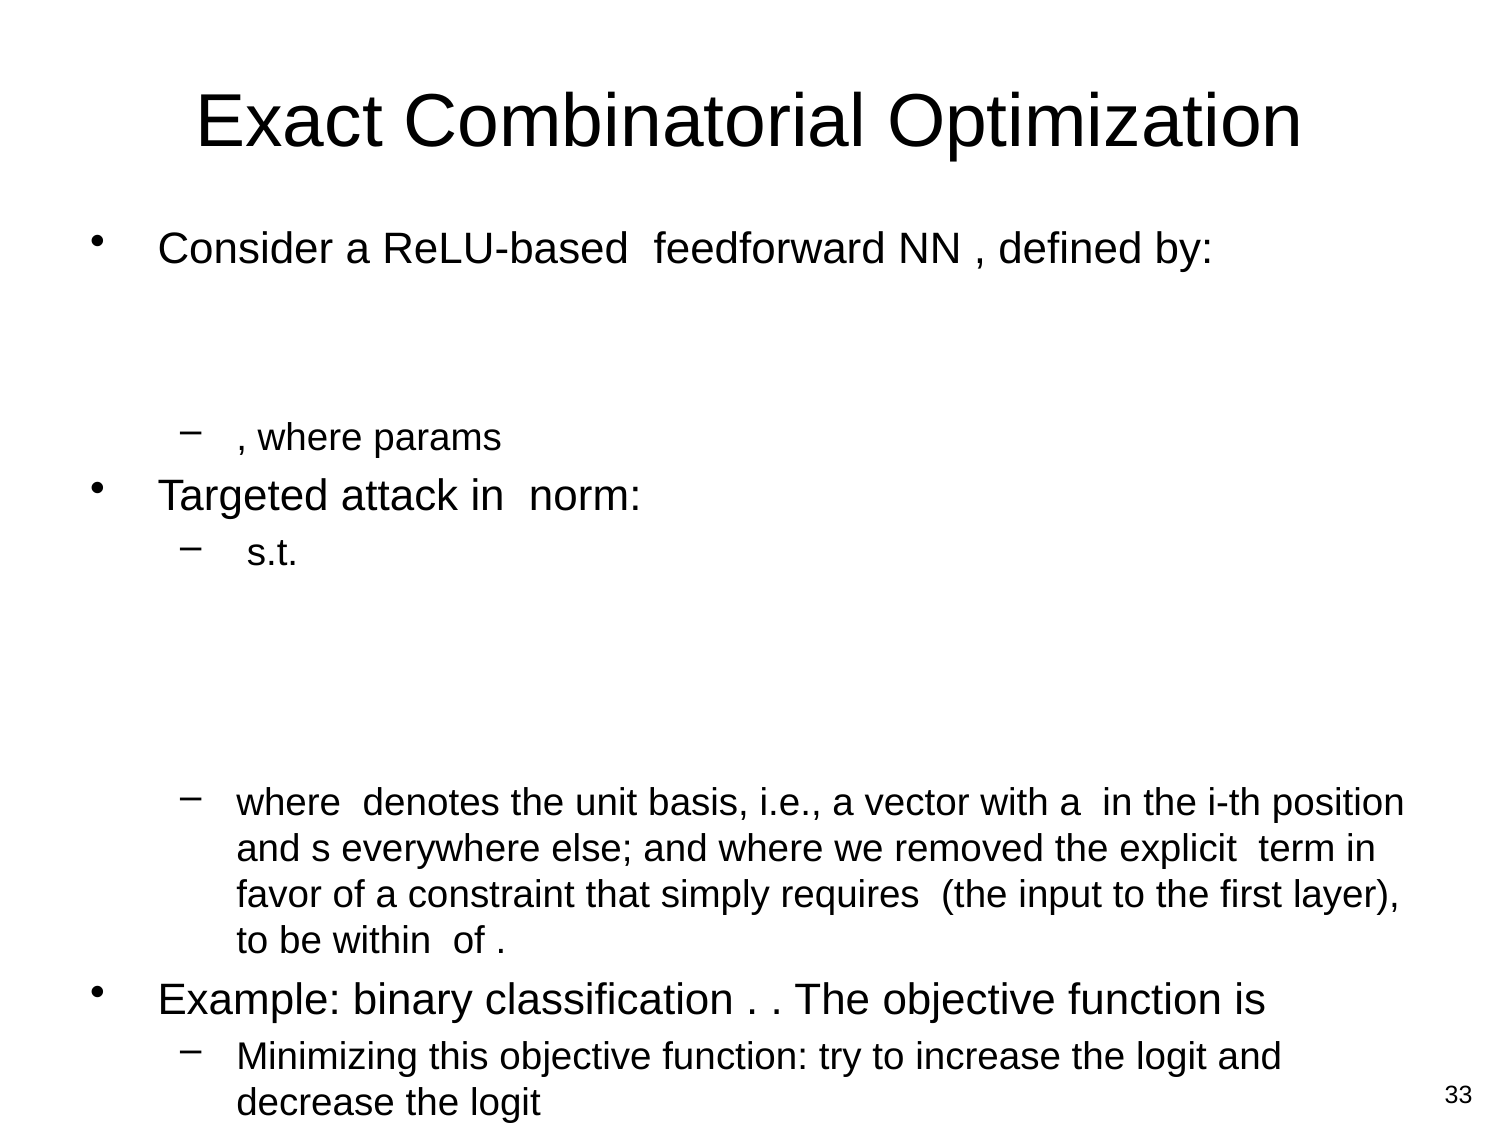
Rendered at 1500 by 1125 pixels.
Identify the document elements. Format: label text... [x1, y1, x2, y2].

title Exact Combinatorial Optimization [74, 44, 1426, 188]
slide_number 33 [1137, 1070, 1488, 1112]
